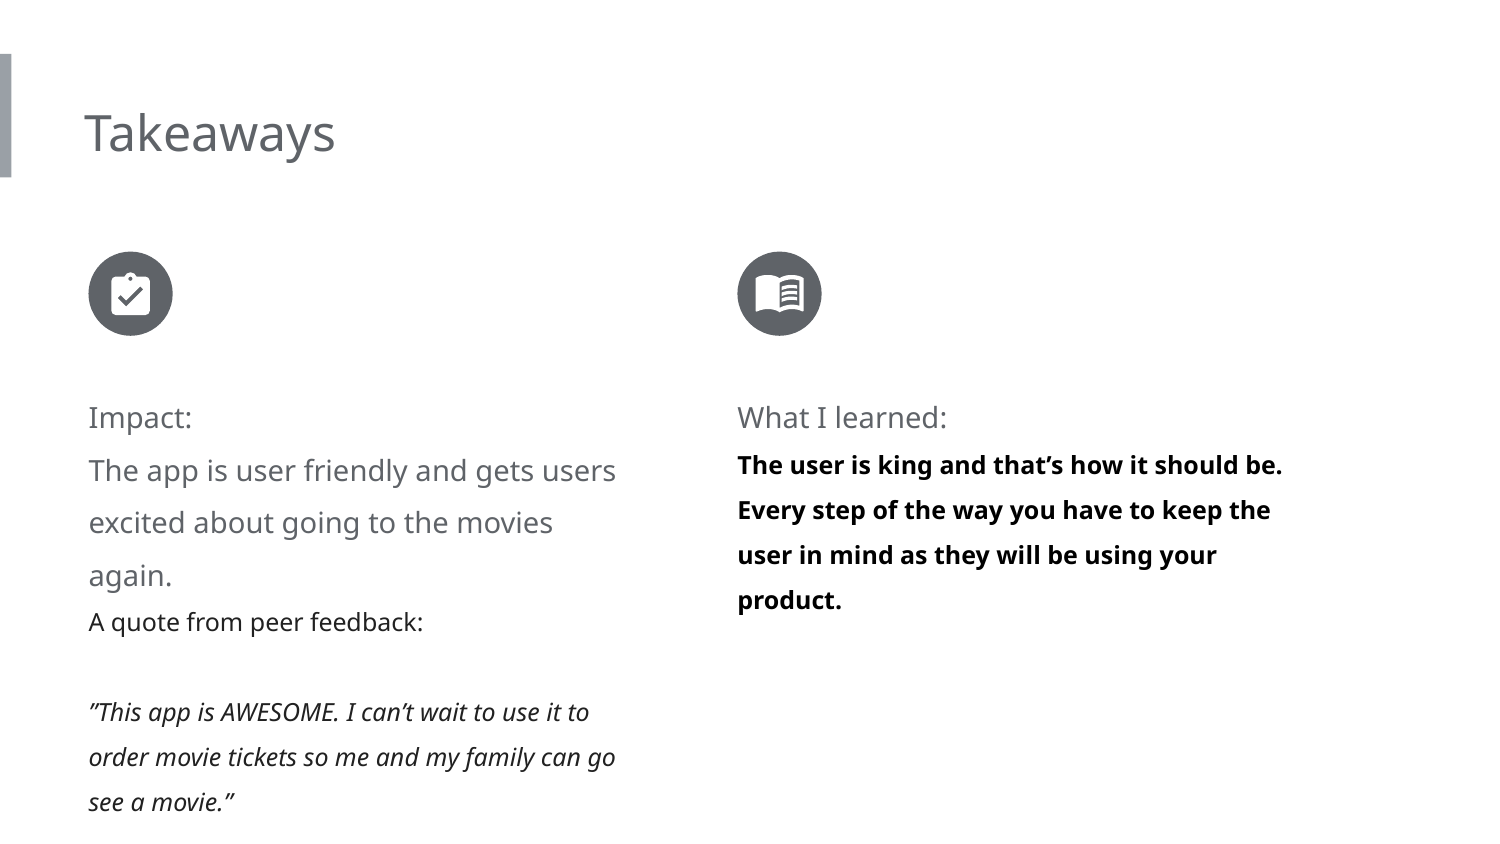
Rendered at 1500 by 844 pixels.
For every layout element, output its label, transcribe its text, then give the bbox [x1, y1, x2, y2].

text_box What I learned: The user is king and that’s how it should be. Every step of the way you have to keep the user in mind as they will be using your product. [737, 367, 1303, 629]
text_box Impact: The app is user friendly and gets users excited about going to the movies again. A quote from peer feedback: ”This app is AWESOME. I can’t wait to use it to order movie tickets so me and my family can go see a movie.” [88, 367, 654, 832]
text_box Takeaways [84, 85, 894, 176]
text_box [88, 251, 173, 336]
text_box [755, 274, 804, 313]
text_box [737, 251, 822, 336]
text_box [111, 272, 150, 316]
